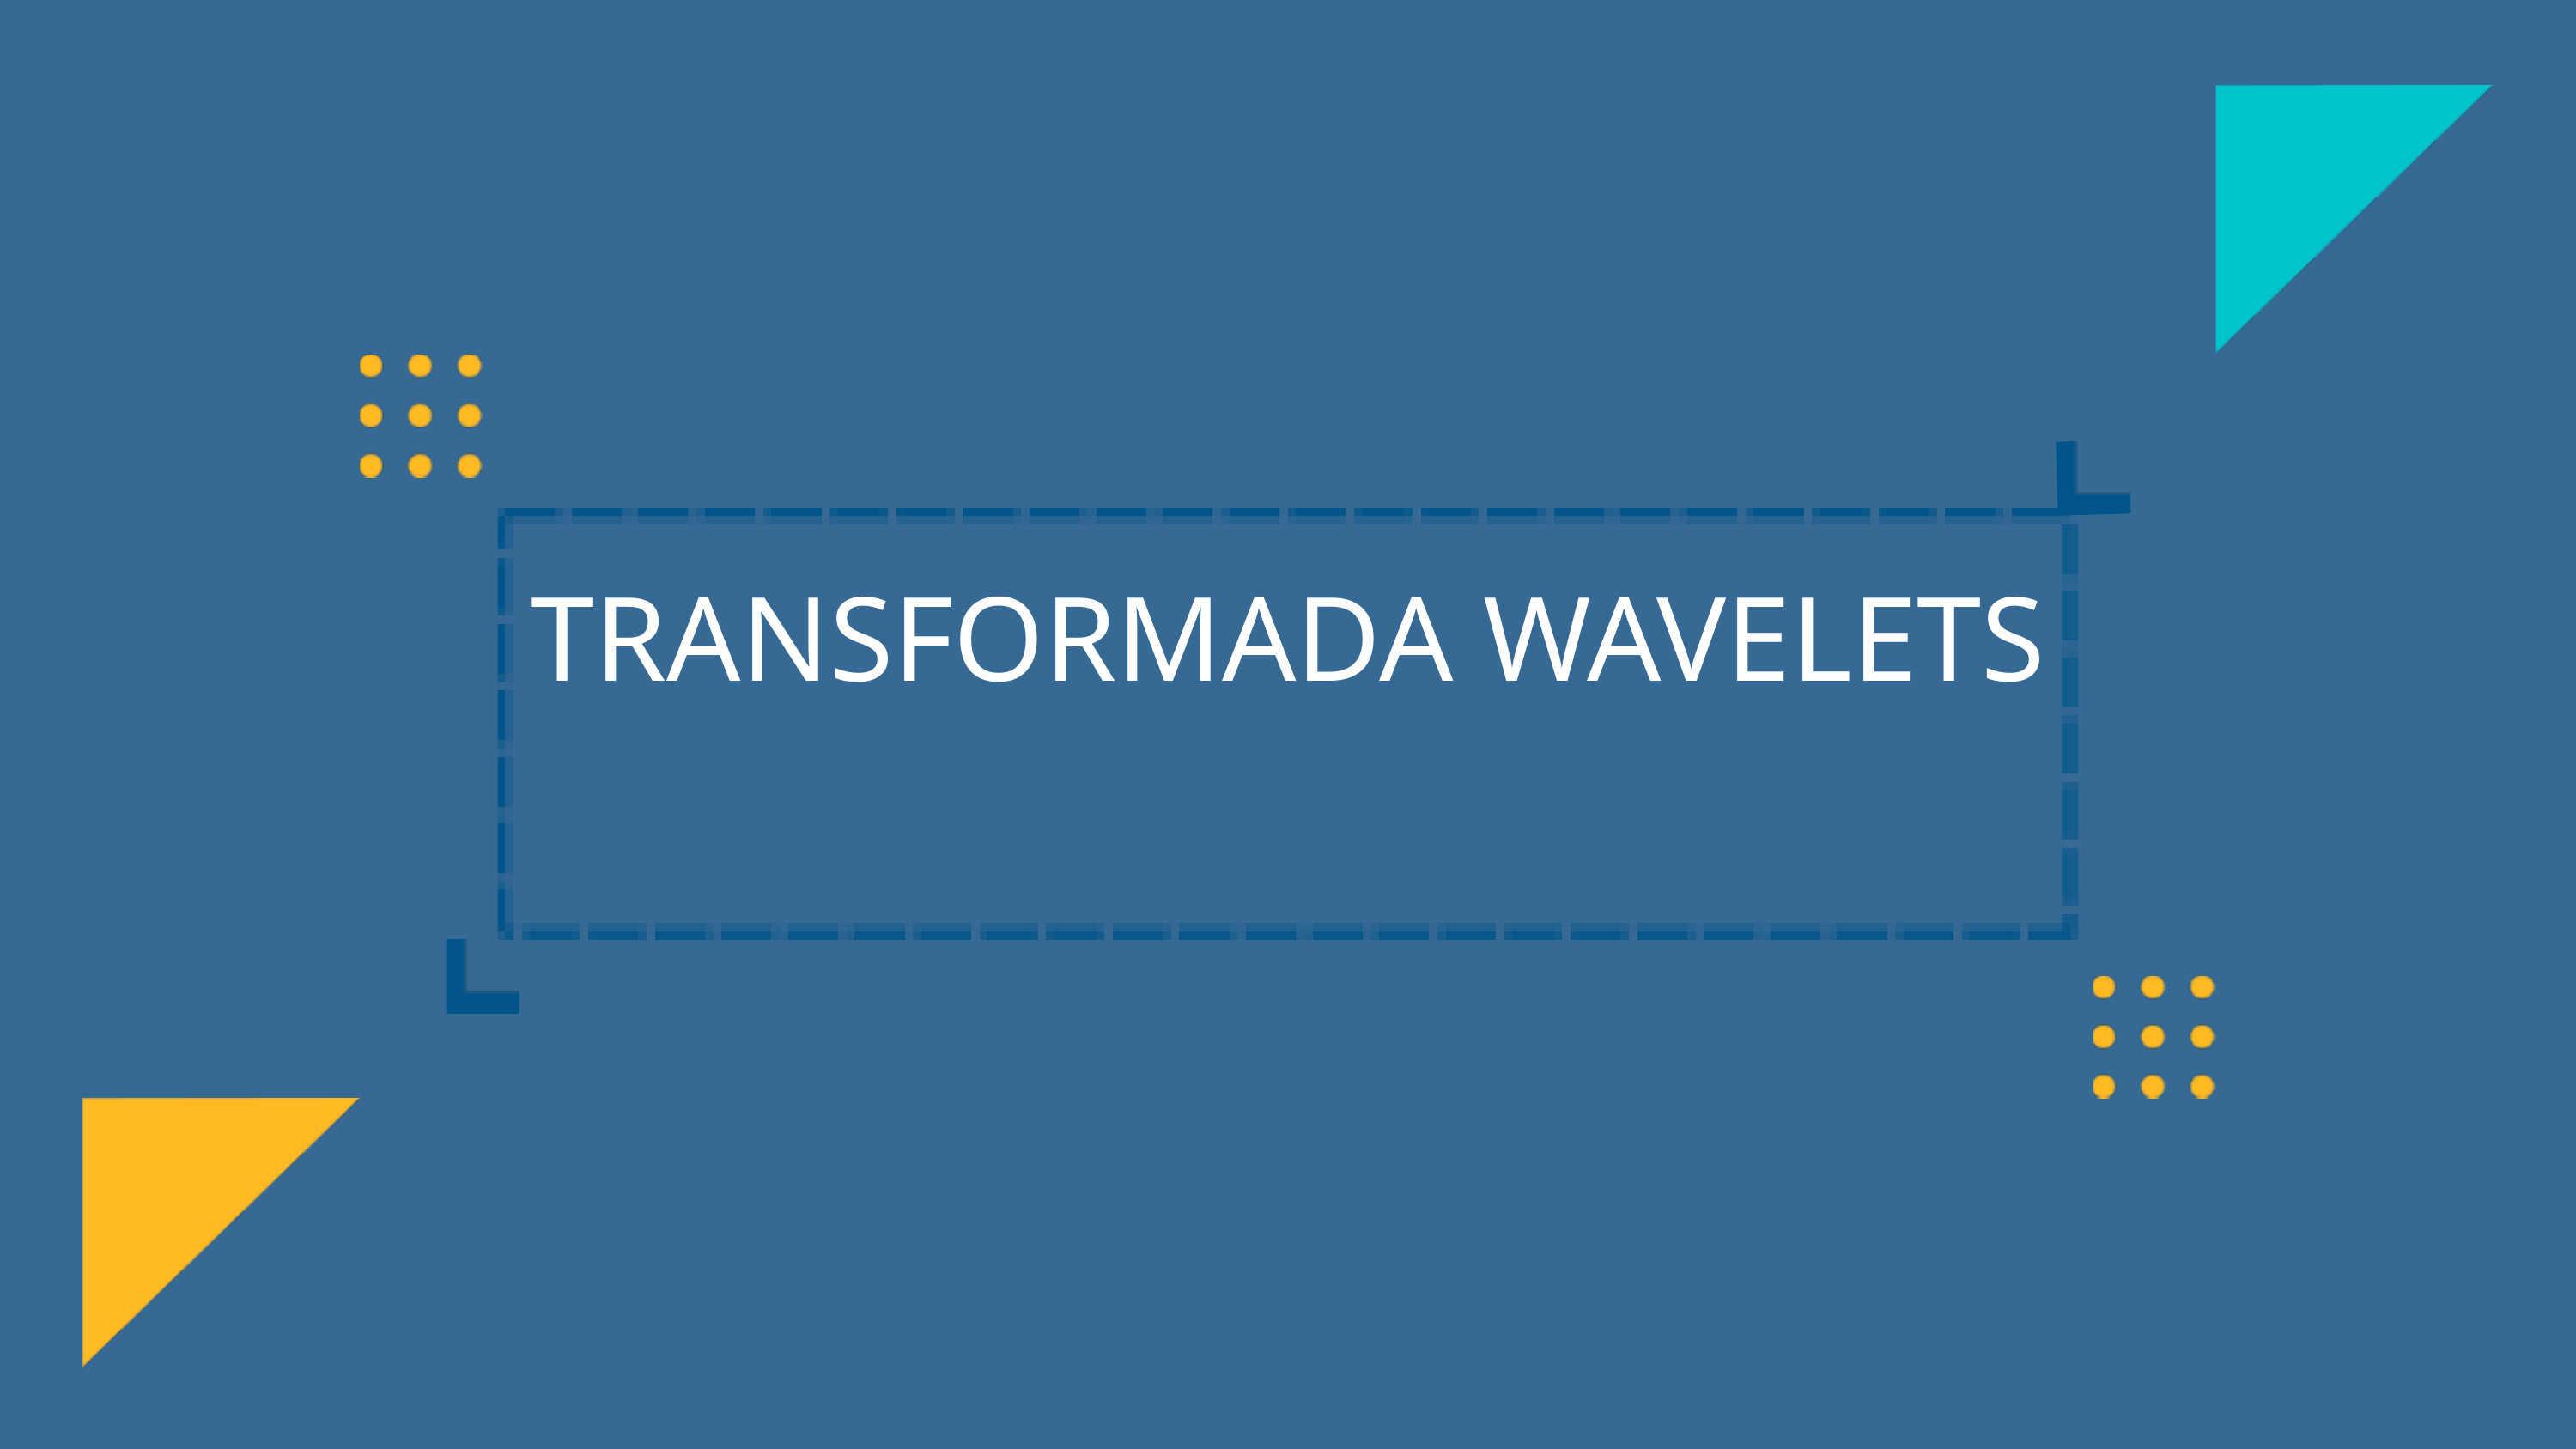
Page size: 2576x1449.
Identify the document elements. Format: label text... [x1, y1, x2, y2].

text_box [2215, 85, 2494, 355]
text_box TRANSFORMADA WAVELETS [519, 587, 2057, 705]
text_box [82, 1098, 361, 1369]
text_box [446, 939, 519, 1014]
text_box [360, 355, 483, 478]
text_box [497, 508, 2079, 940]
text_box [2093, 976, 2216, 1100]
text_box [2056, 440, 2131, 516]
